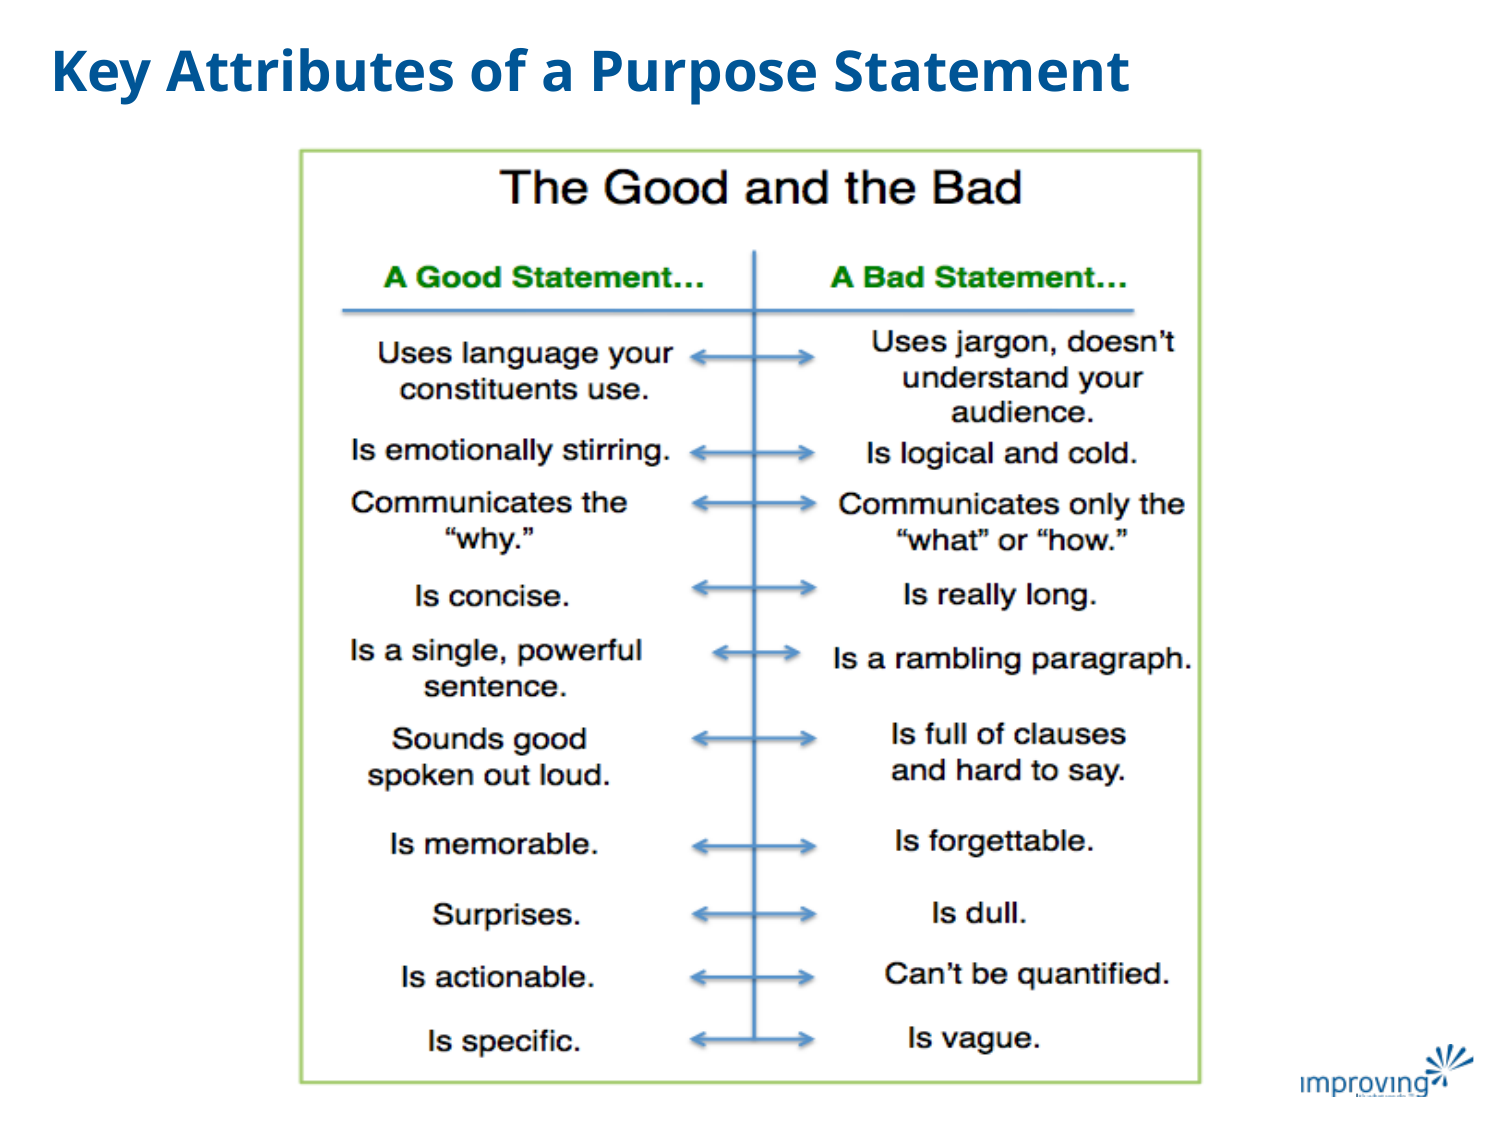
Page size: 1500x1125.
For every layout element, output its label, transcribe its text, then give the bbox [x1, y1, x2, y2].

title Key Attributes of a Purpose Statement [35, 27, 1467, 136]
picture [282, 134, 1220, 1099]
